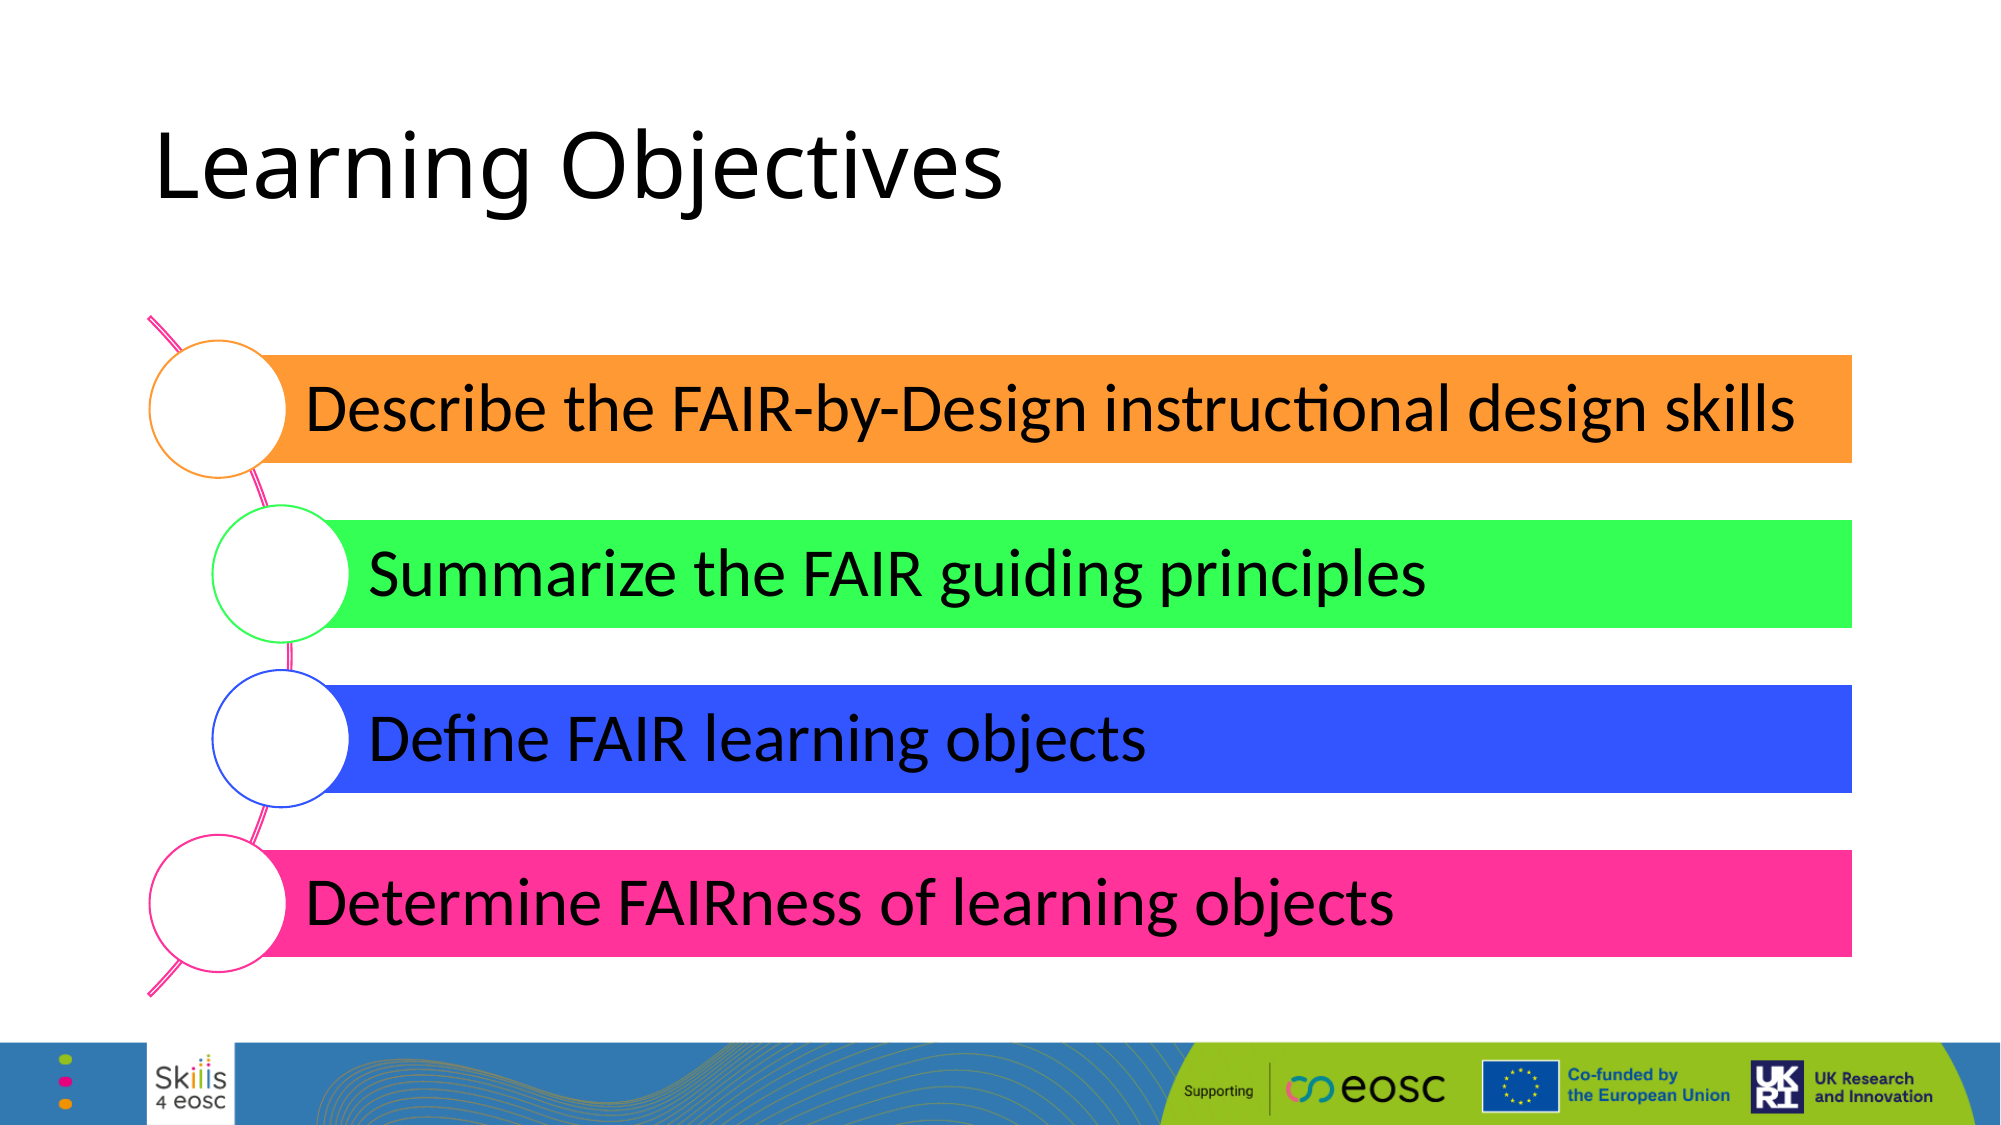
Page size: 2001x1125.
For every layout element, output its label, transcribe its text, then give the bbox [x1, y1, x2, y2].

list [137, 299, 1863, 1014]
picture [0, 0, 2001, 1125]
title Learning Objectives [137, 59, 1863, 278]
